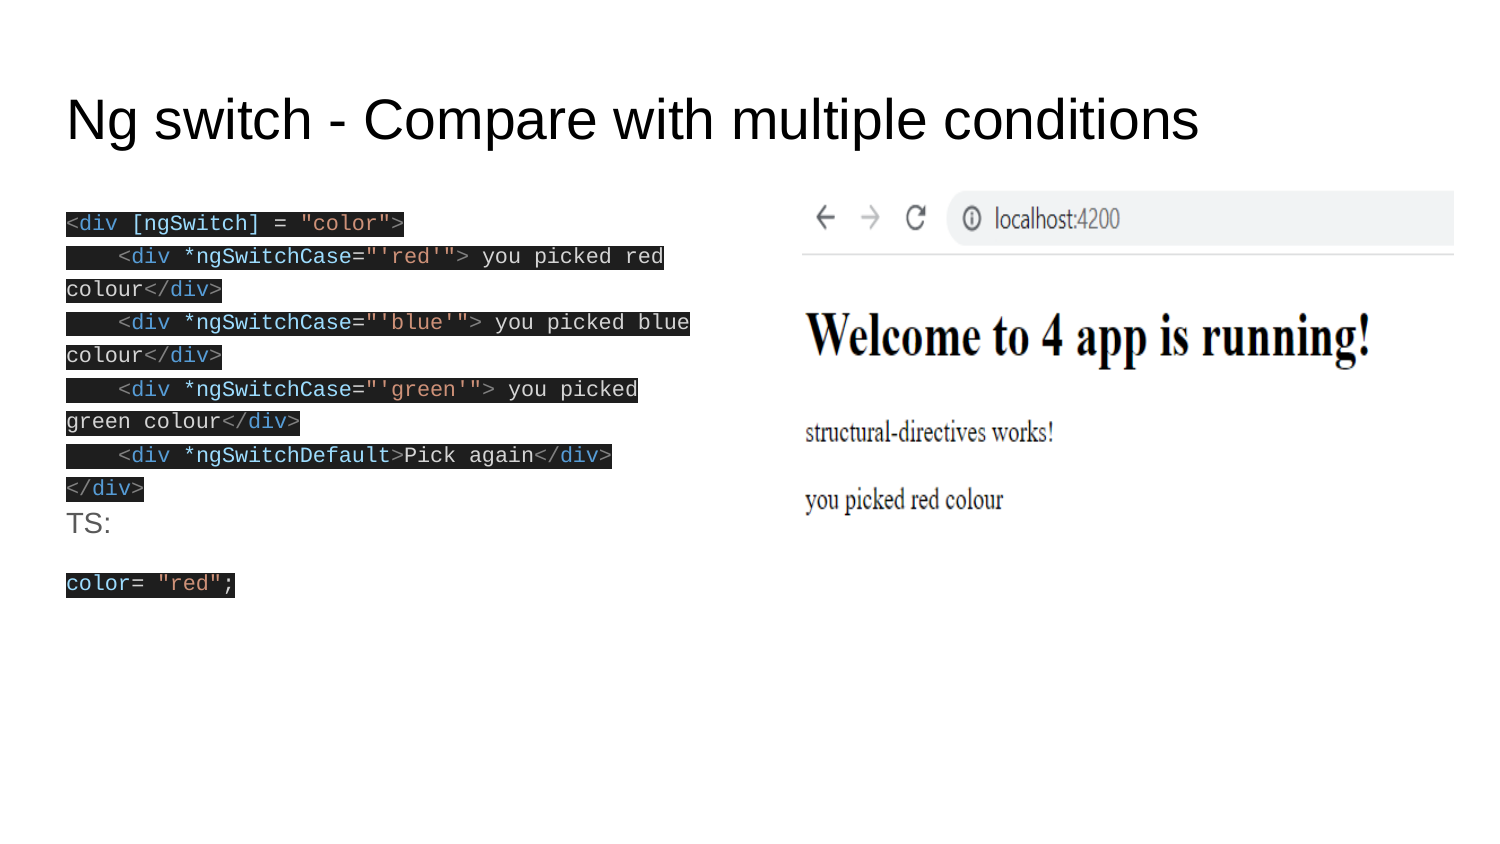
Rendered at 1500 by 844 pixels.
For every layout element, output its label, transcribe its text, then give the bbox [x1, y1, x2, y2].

title Ng switch - Compare with multiple conditions [51, 72, 1449, 167]
picture [801, 188, 1454, 572]
list <div [ngSwitch] = "color"> <div *ngSwitchCase="'red'"> you picked red colour</div> <div *ngSwitchCase="'blue'"> you picked blue colour</div> <div *ngSwitchCase="'green'"> you picked green colour</div> <div *ngSwitchDefault>Pick again</div> </div> TS: color= "red"; [51, 189, 708, 750]
